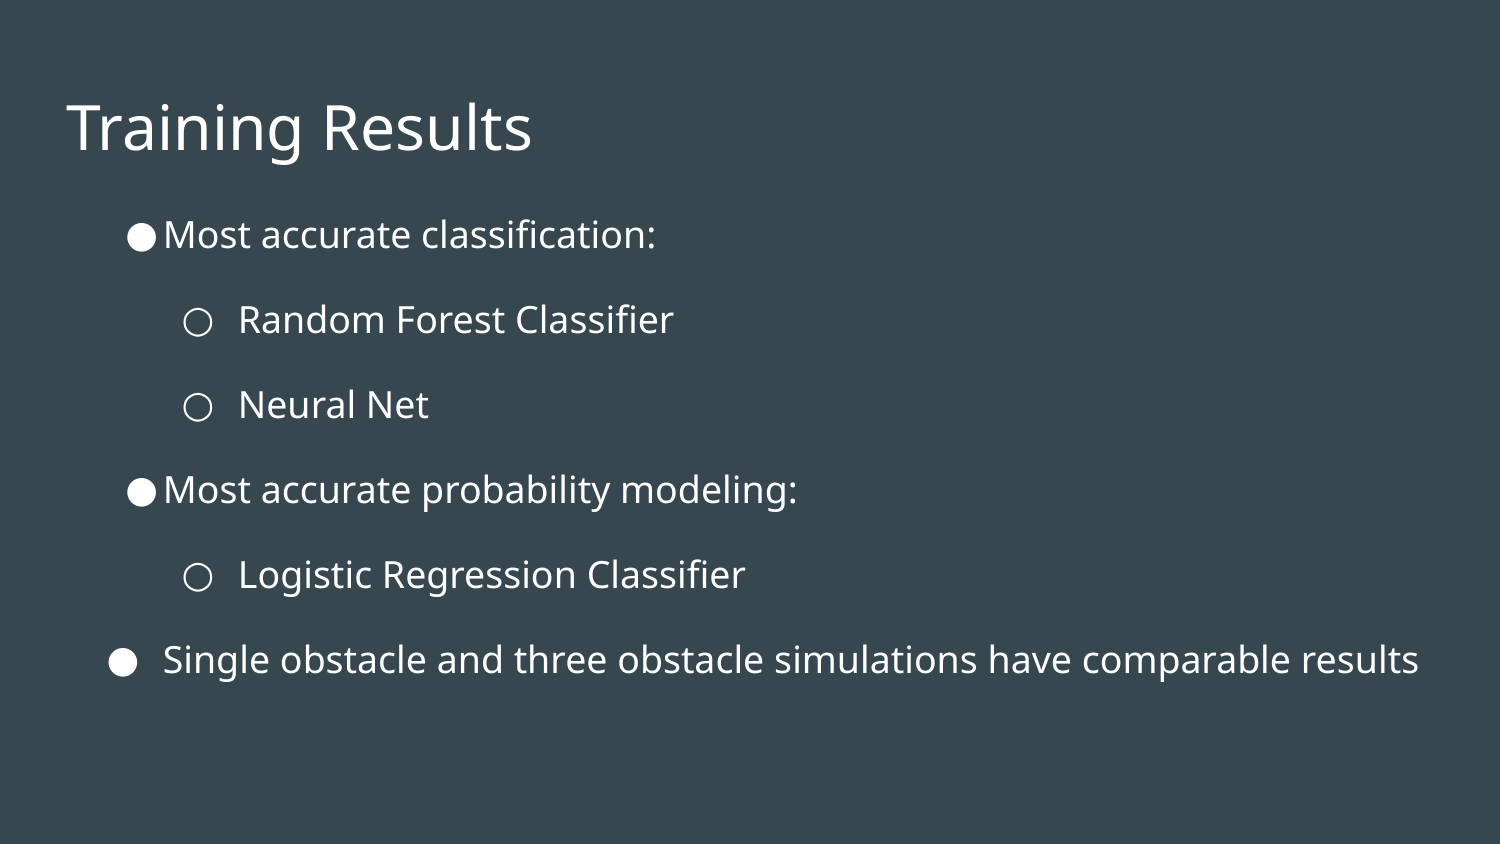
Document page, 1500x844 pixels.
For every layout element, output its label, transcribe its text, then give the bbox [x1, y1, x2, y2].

list Most accurate classification: Random Forest Classifier Neural Net Most accurate probability modeling: Logistic Regression Classifier Single obstacle and three obstacle simulations have comparable results [72, 189, 1449, 750]
title Training Results [51, 72, 1449, 167]
